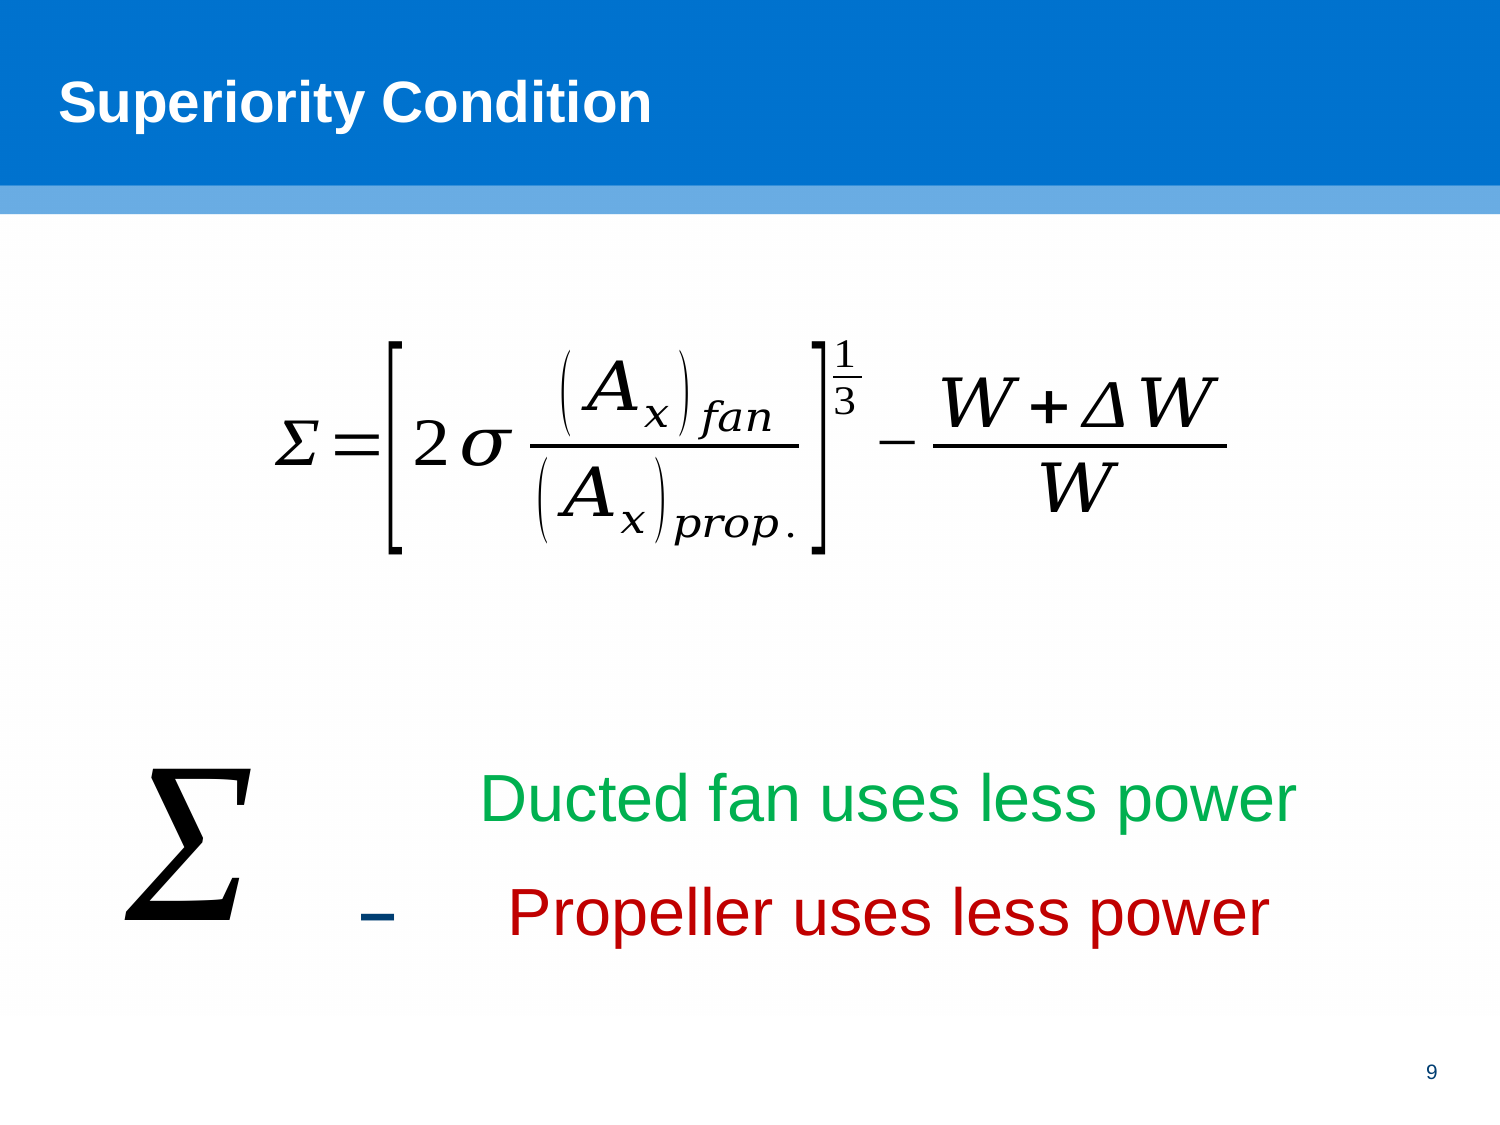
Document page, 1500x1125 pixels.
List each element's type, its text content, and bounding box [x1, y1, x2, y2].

slide_number 9 [1289, 1058, 1438, 1088]
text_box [111, 717, 1388, 976]
title Superiority Condition [58, 64, 1433, 134]
picture [0, 0, 1500, 1015]
